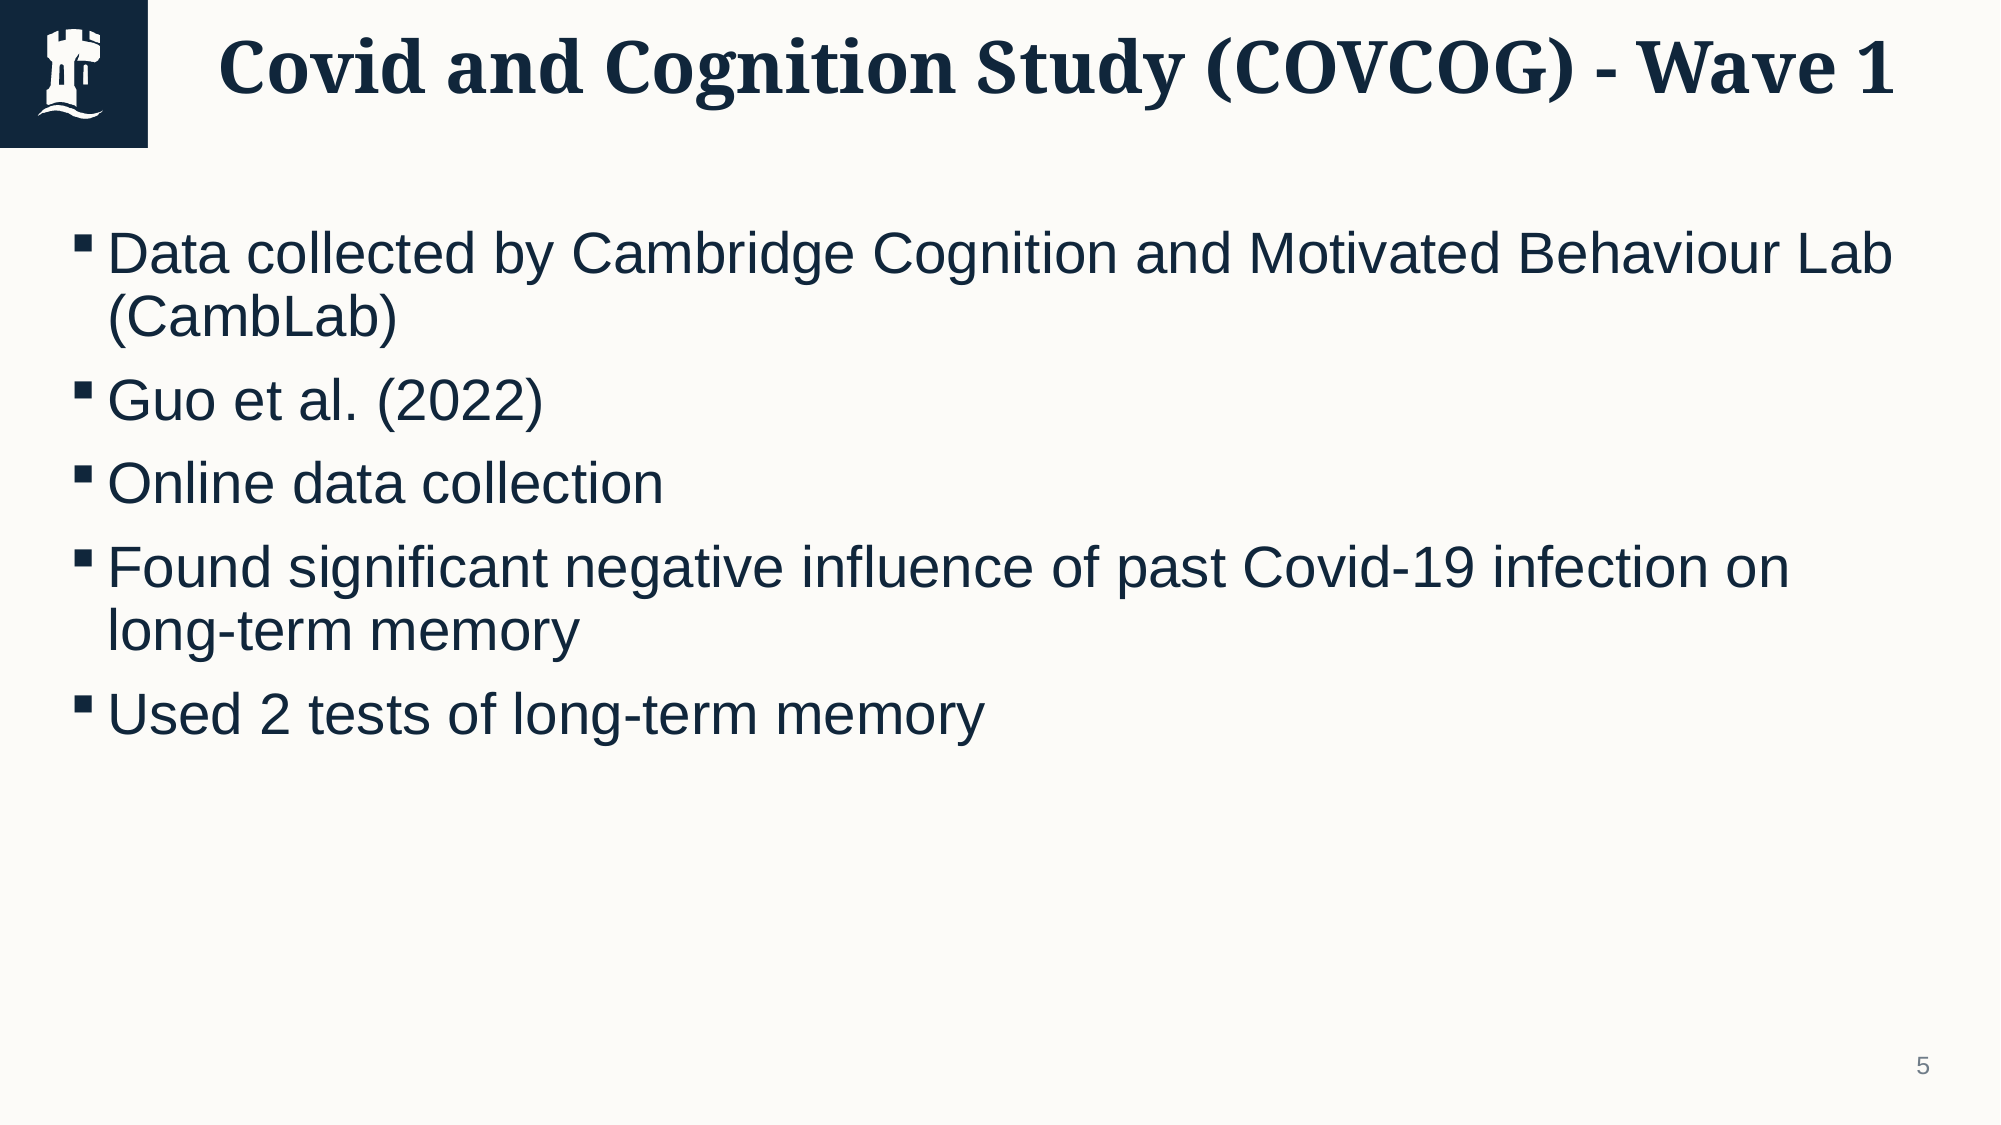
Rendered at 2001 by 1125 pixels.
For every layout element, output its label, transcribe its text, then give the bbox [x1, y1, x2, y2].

slide_number 5 [1812, 1049, 1931, 1083]
picture [0, 0, 148, 148]
title Covid and Cognition Study (COVCOG) - Wave 1 [217, 0, 1931, 148]
list Data collected by Cambridge Cognition and Motivated Behaviour Lab (CambLab) Guo et al. (2022) Online data collection Found significant negative influence of past Covid-19 infection on long-term memory Used 2 tests of long-term memory [69, 222, 1931, 1021]
